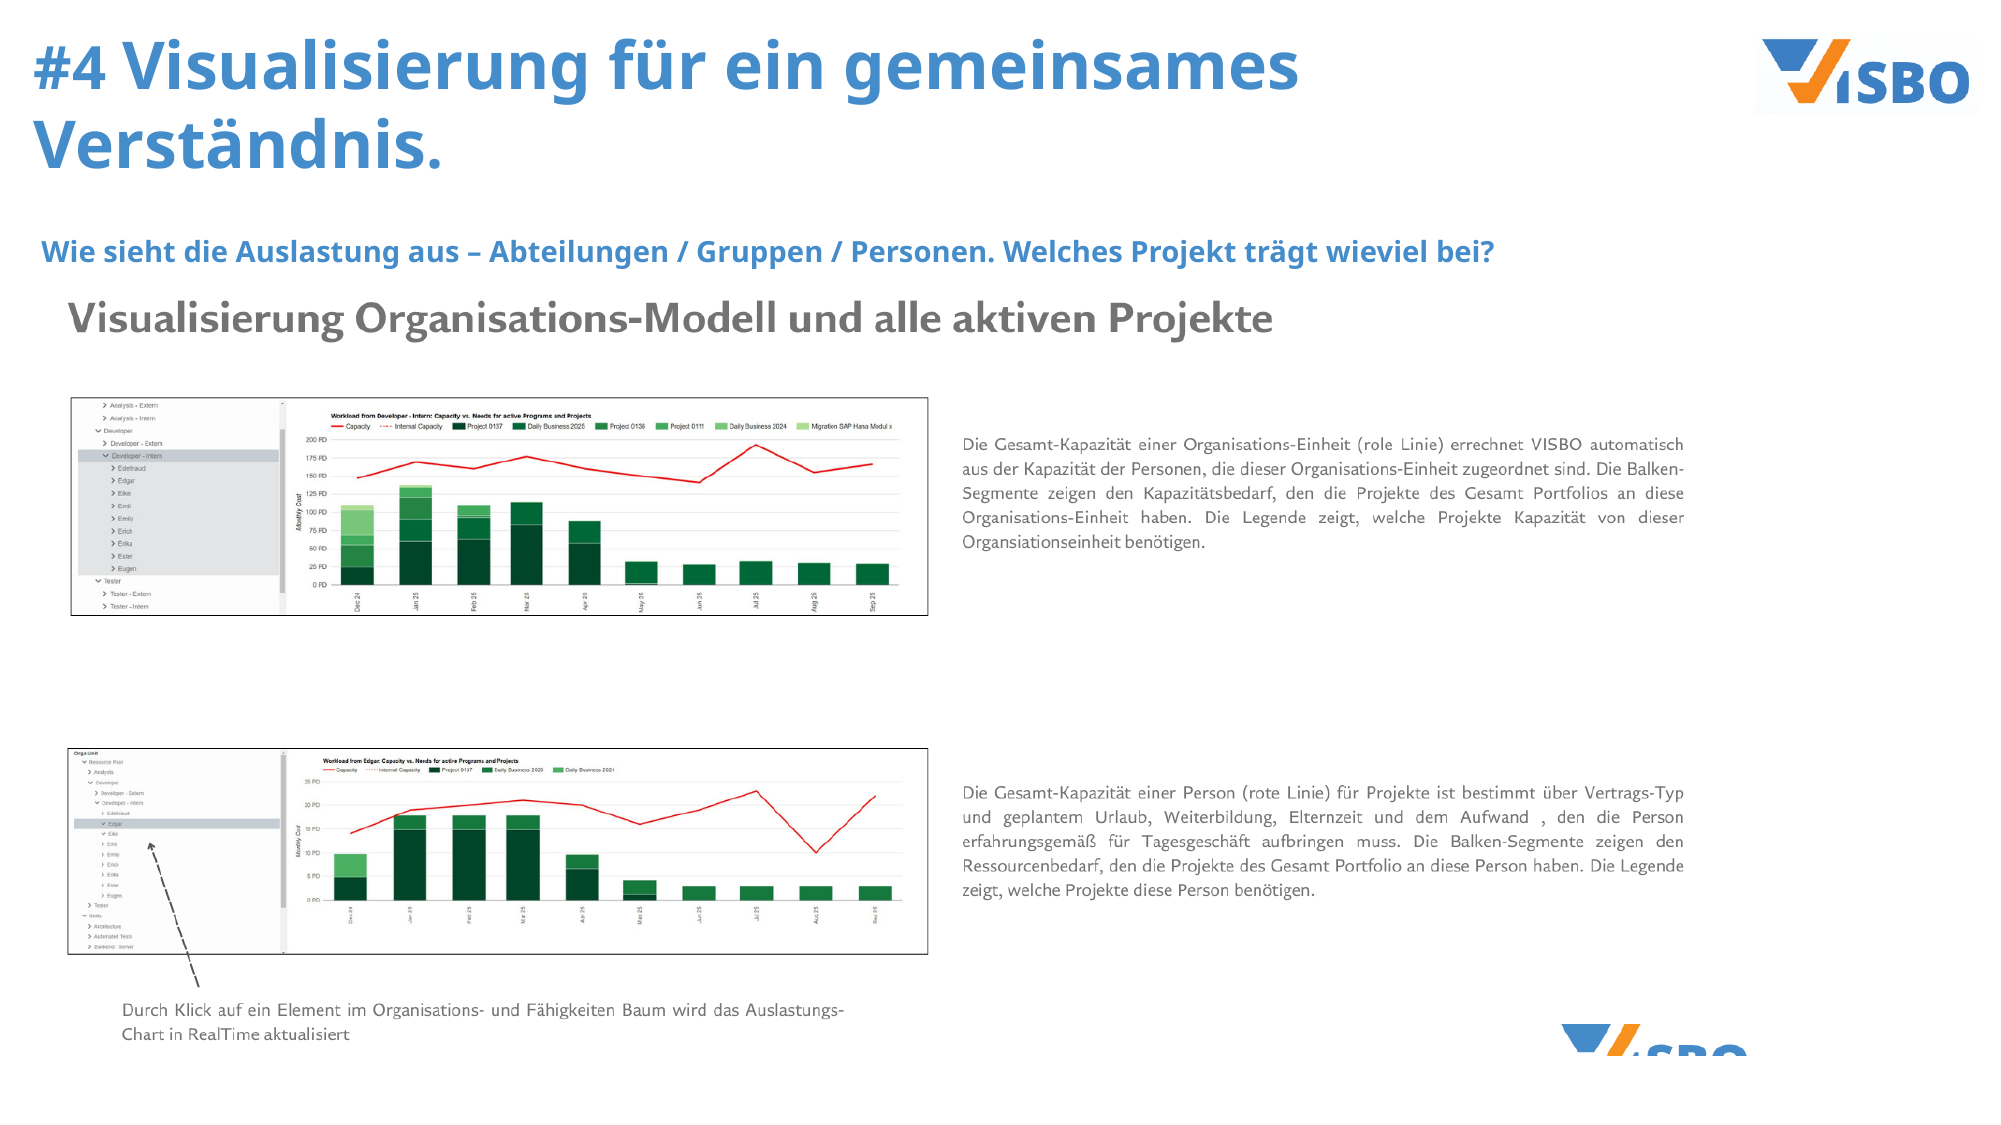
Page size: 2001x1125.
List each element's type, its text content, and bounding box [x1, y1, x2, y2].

picture [0, 273, 1774, 1056]
text_box Wie sieht die Auslastung aus – Abteilungen / Gruppen / Personen. Welches Projekt trägt wieviel bei? [33, 225, 1898, 276]
picture [1755, 32, 1978, 114]
title #4 Visualisierung für ein gemeinsames Verständnis. [33, 22, 1659, 183]
